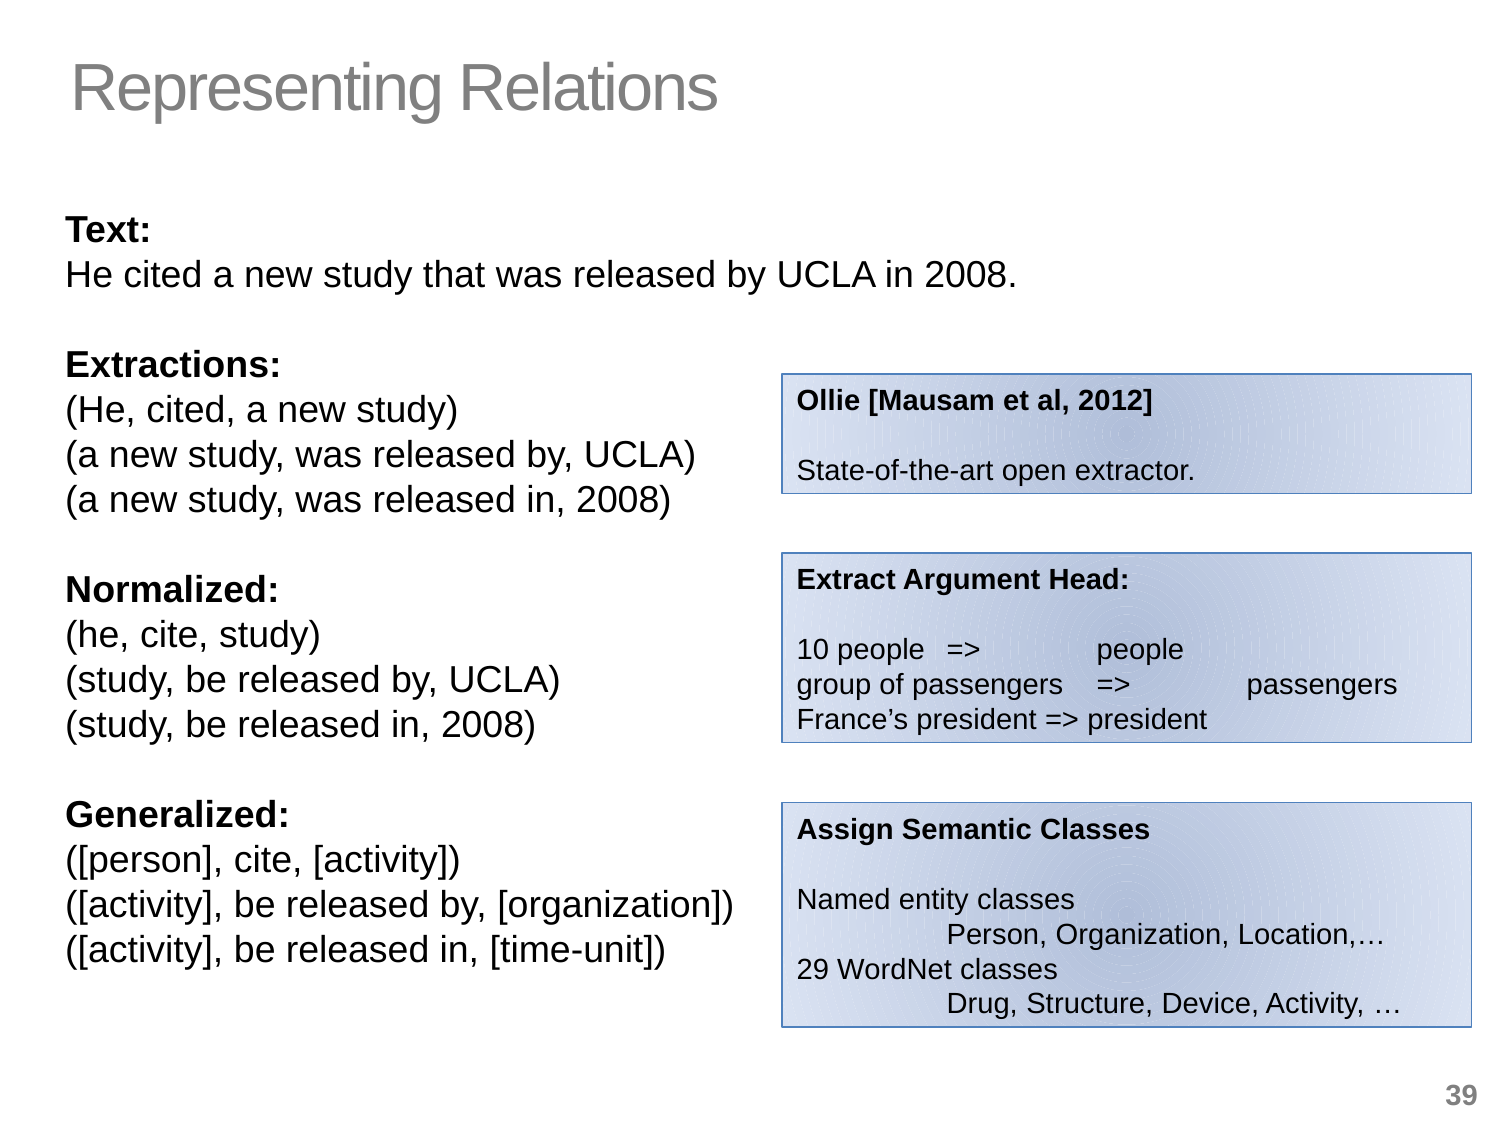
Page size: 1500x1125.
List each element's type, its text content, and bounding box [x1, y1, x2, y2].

text_box Extract Argument Head: 10 people => people group of passengers => passengers France’s president => president [781, 552, 1472, 743]
title Representing Relations [55, 2, 1451, 166]
text_box Text: He cited a new study that was released by UCLA in 2008. Extractions: (He, cited, a new study) (a new study, was released by, UCLA) (a new study, was released in, 2008) Normalized: (he, cite, study) (study, be released by, UCLA) (study, be released in, 2008) Generalized: ([person], cite, [activity]) ([activity], be released by, [organization]) ([activity], be released in, [time-unit]) [48, 196, 1452, 1025]
slide_number 39 [1404, 1066, 1493, 1121]
text_box Assign Semantic Classes Named entity classes Person, Organization, Location,… 29 WordNet classes Drug, Structure, Device, Activity, … [781, 802, 1472, 1028]
text_box Ollie [Mausam et al, 2012] State-of-the-art open extractor. [781, 373, 1472, 494]
